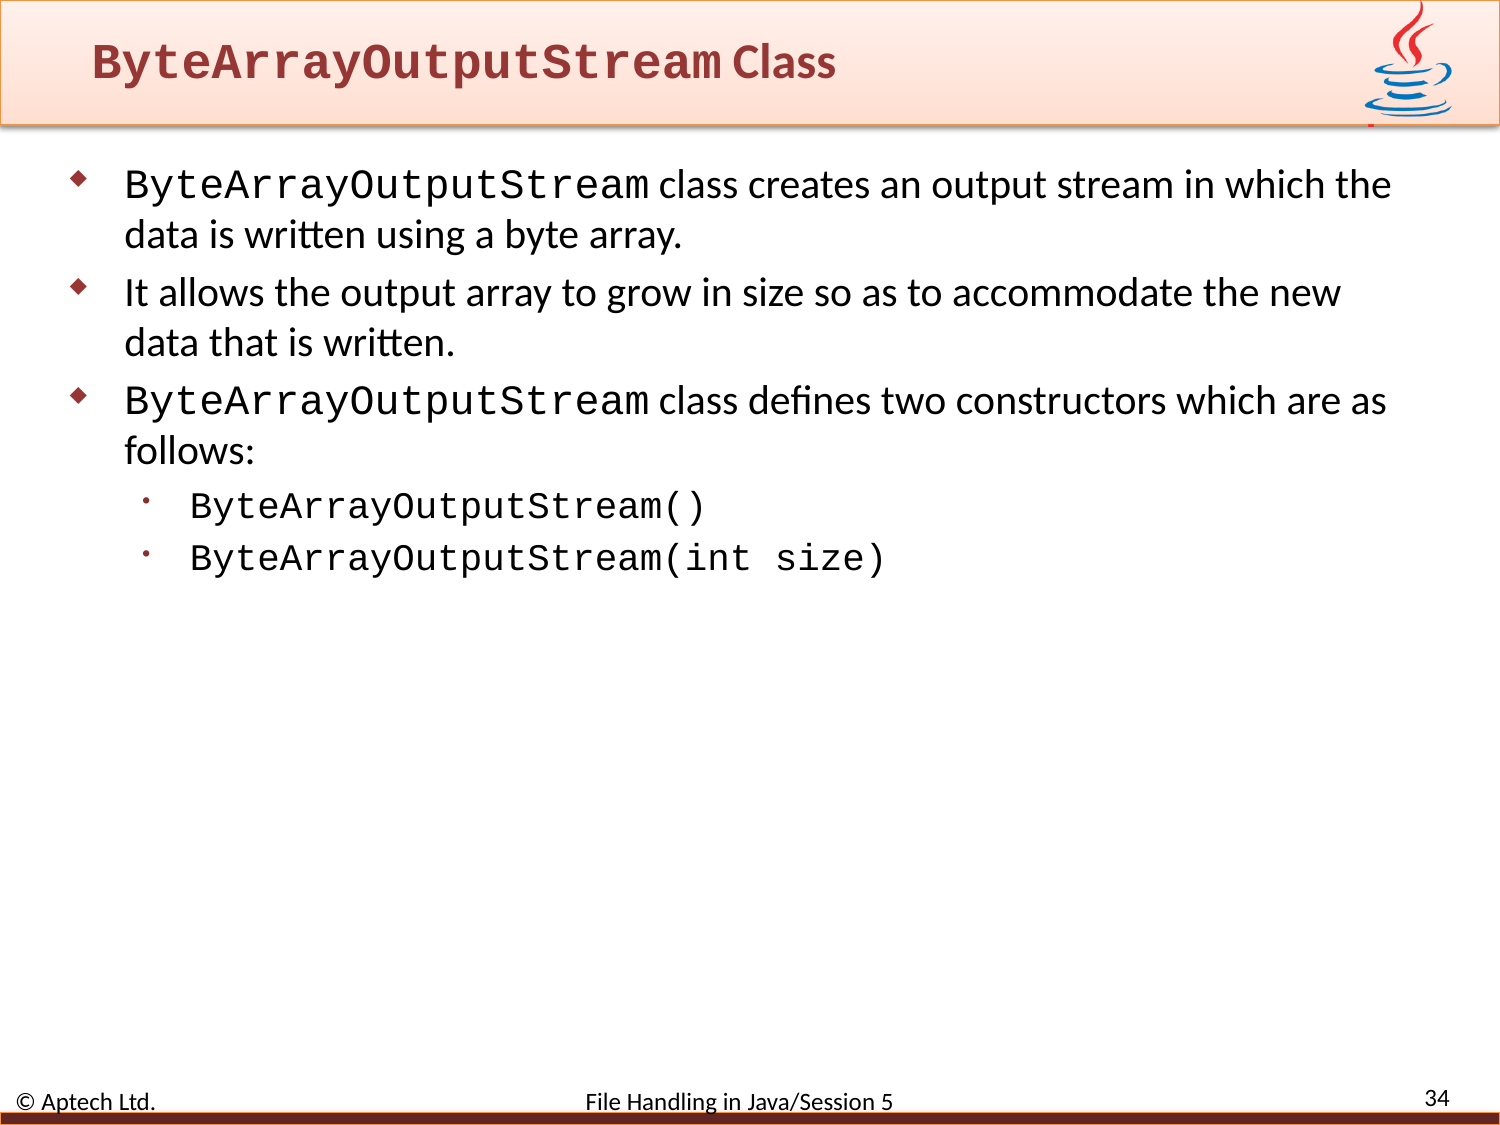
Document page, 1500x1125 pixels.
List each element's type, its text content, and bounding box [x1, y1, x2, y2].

list ByteArrayOutputStream class creates an output stream in which the data is written using a byte array. It allows the output array to grow in size so as to accommodate the new data that is written. ByteArrayOutputStream class defines two constructors which are as follows: ByteArrayOutputStream() ByteArrayOutputStream(int size) [52, 148, 1427, 1070]
footer © Aptech Ltd. File Handling in Java/Session 5 [0, 1087, 1325, 1113]
title ByteArrayOutputStream Class [76, 24, 1288, 93]
picture [1362, 0, 1454, 127]
slide_number 34 [1337, 1082, 1465, 1110]
